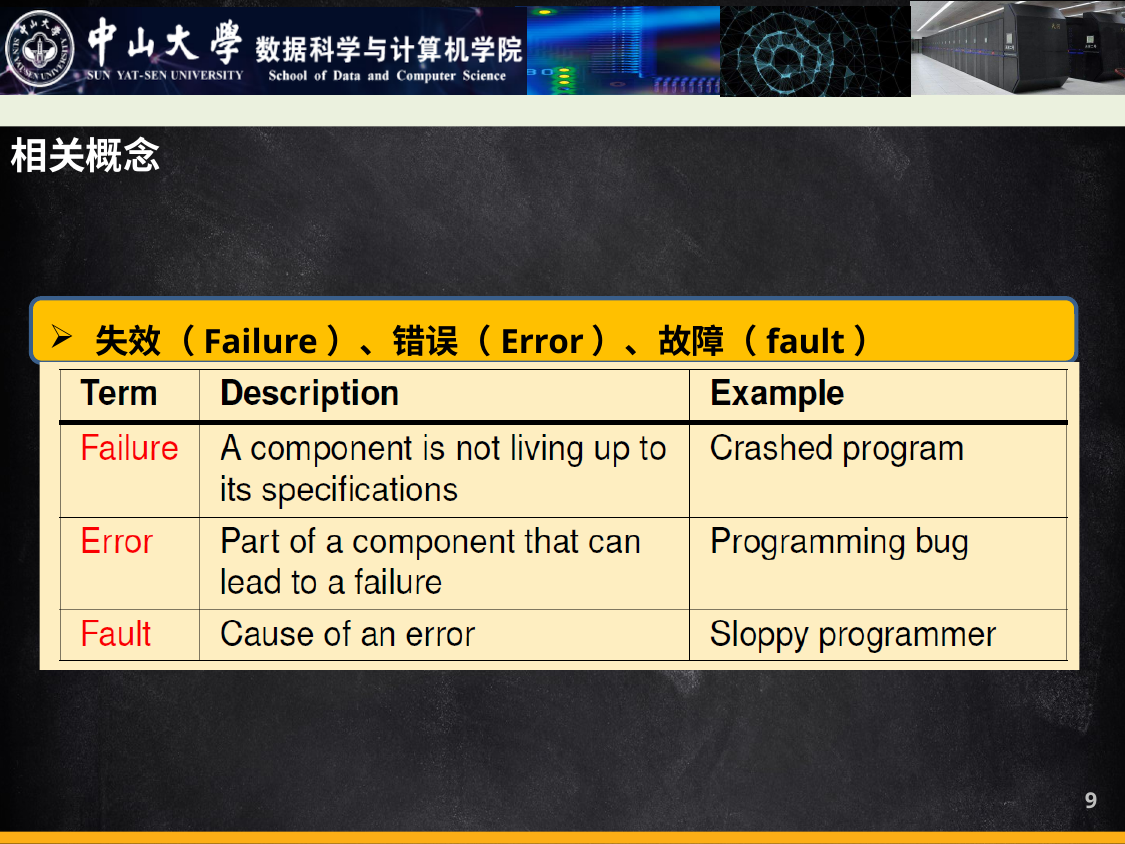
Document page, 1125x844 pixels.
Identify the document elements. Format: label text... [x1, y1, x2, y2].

picture [0, 0, 1125, 97]
text_box 相关概念 [0, 124, 858, 185]
text_box 失效（Failure）、错误（Error）、故障（fault） [28, 296, 1079, 364]
picture [0, 127, 1125, 831]
